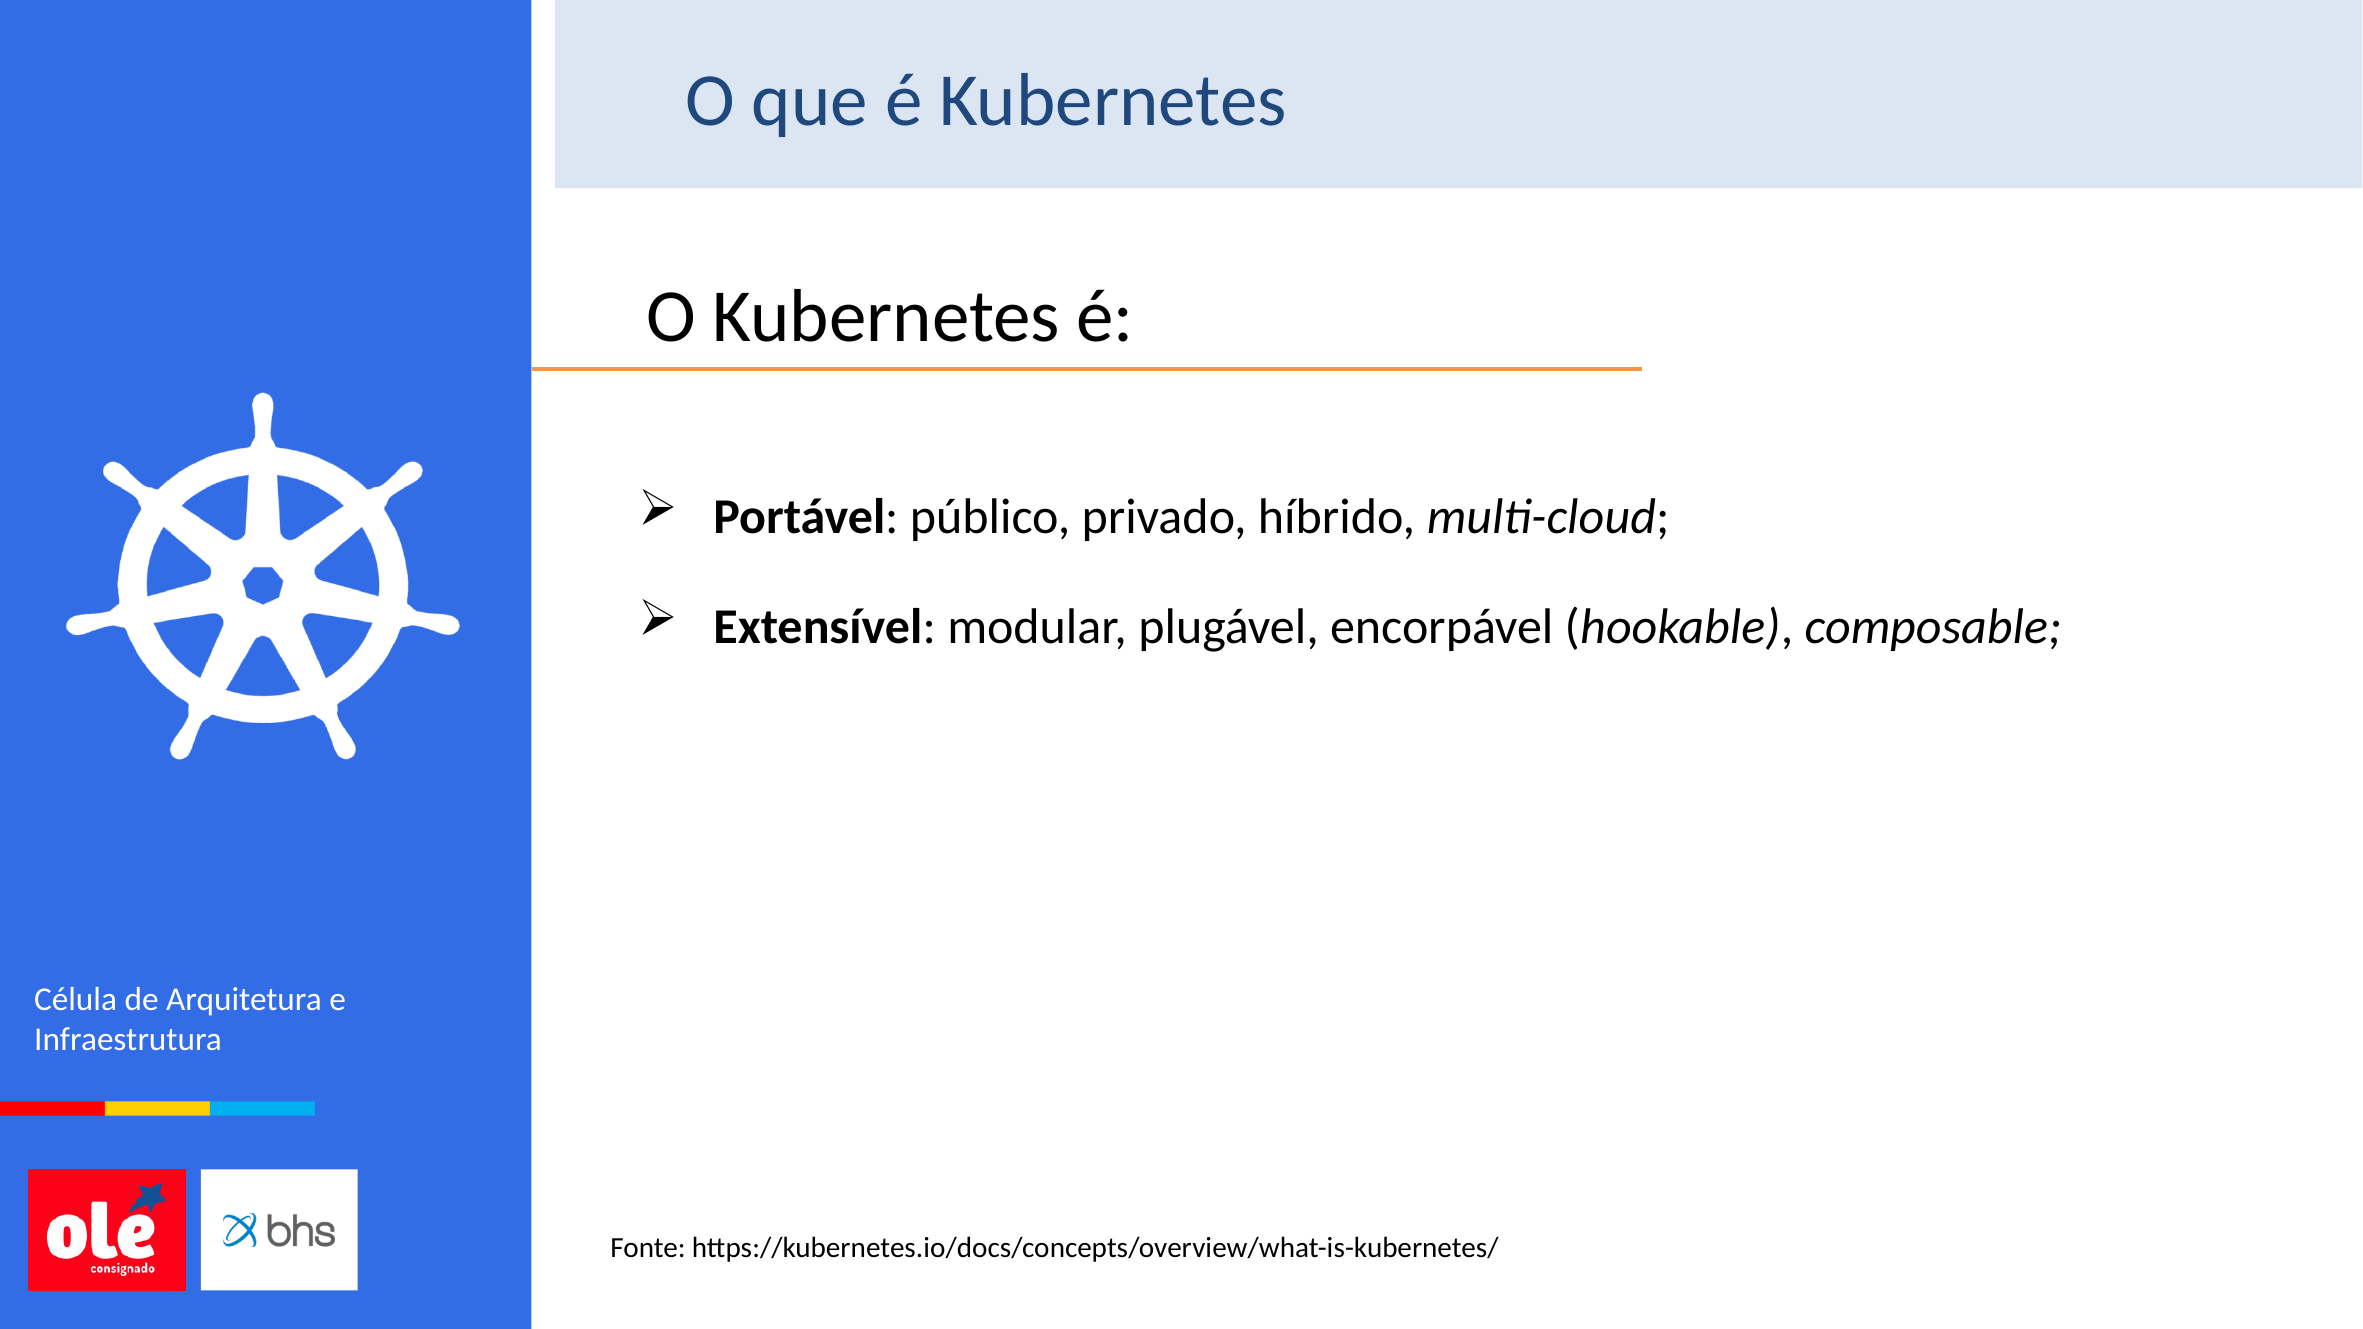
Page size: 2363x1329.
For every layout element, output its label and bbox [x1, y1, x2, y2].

text_box [0, 0, 2363, 1329]
